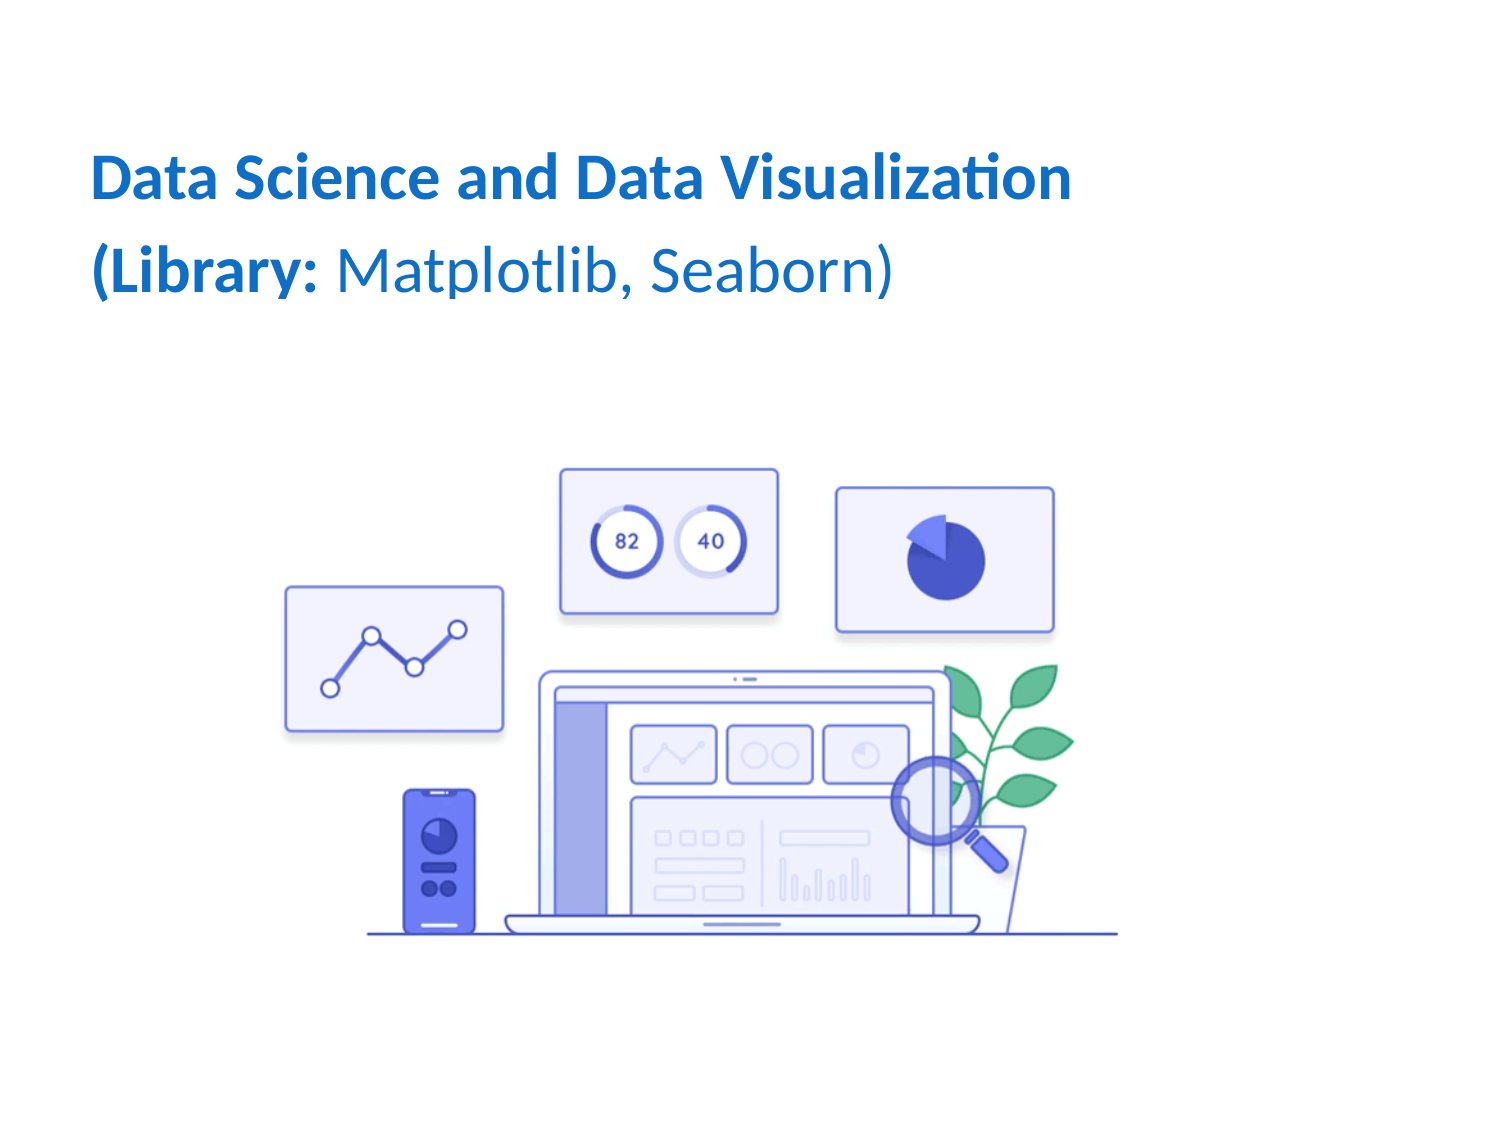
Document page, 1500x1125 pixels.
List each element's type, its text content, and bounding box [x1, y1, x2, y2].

list Data Science and Data Visualization (Library: Matplotlib, Seaborn) [75, 125, 1425, 1005]
picture [187, 299, 1213, 1069]
